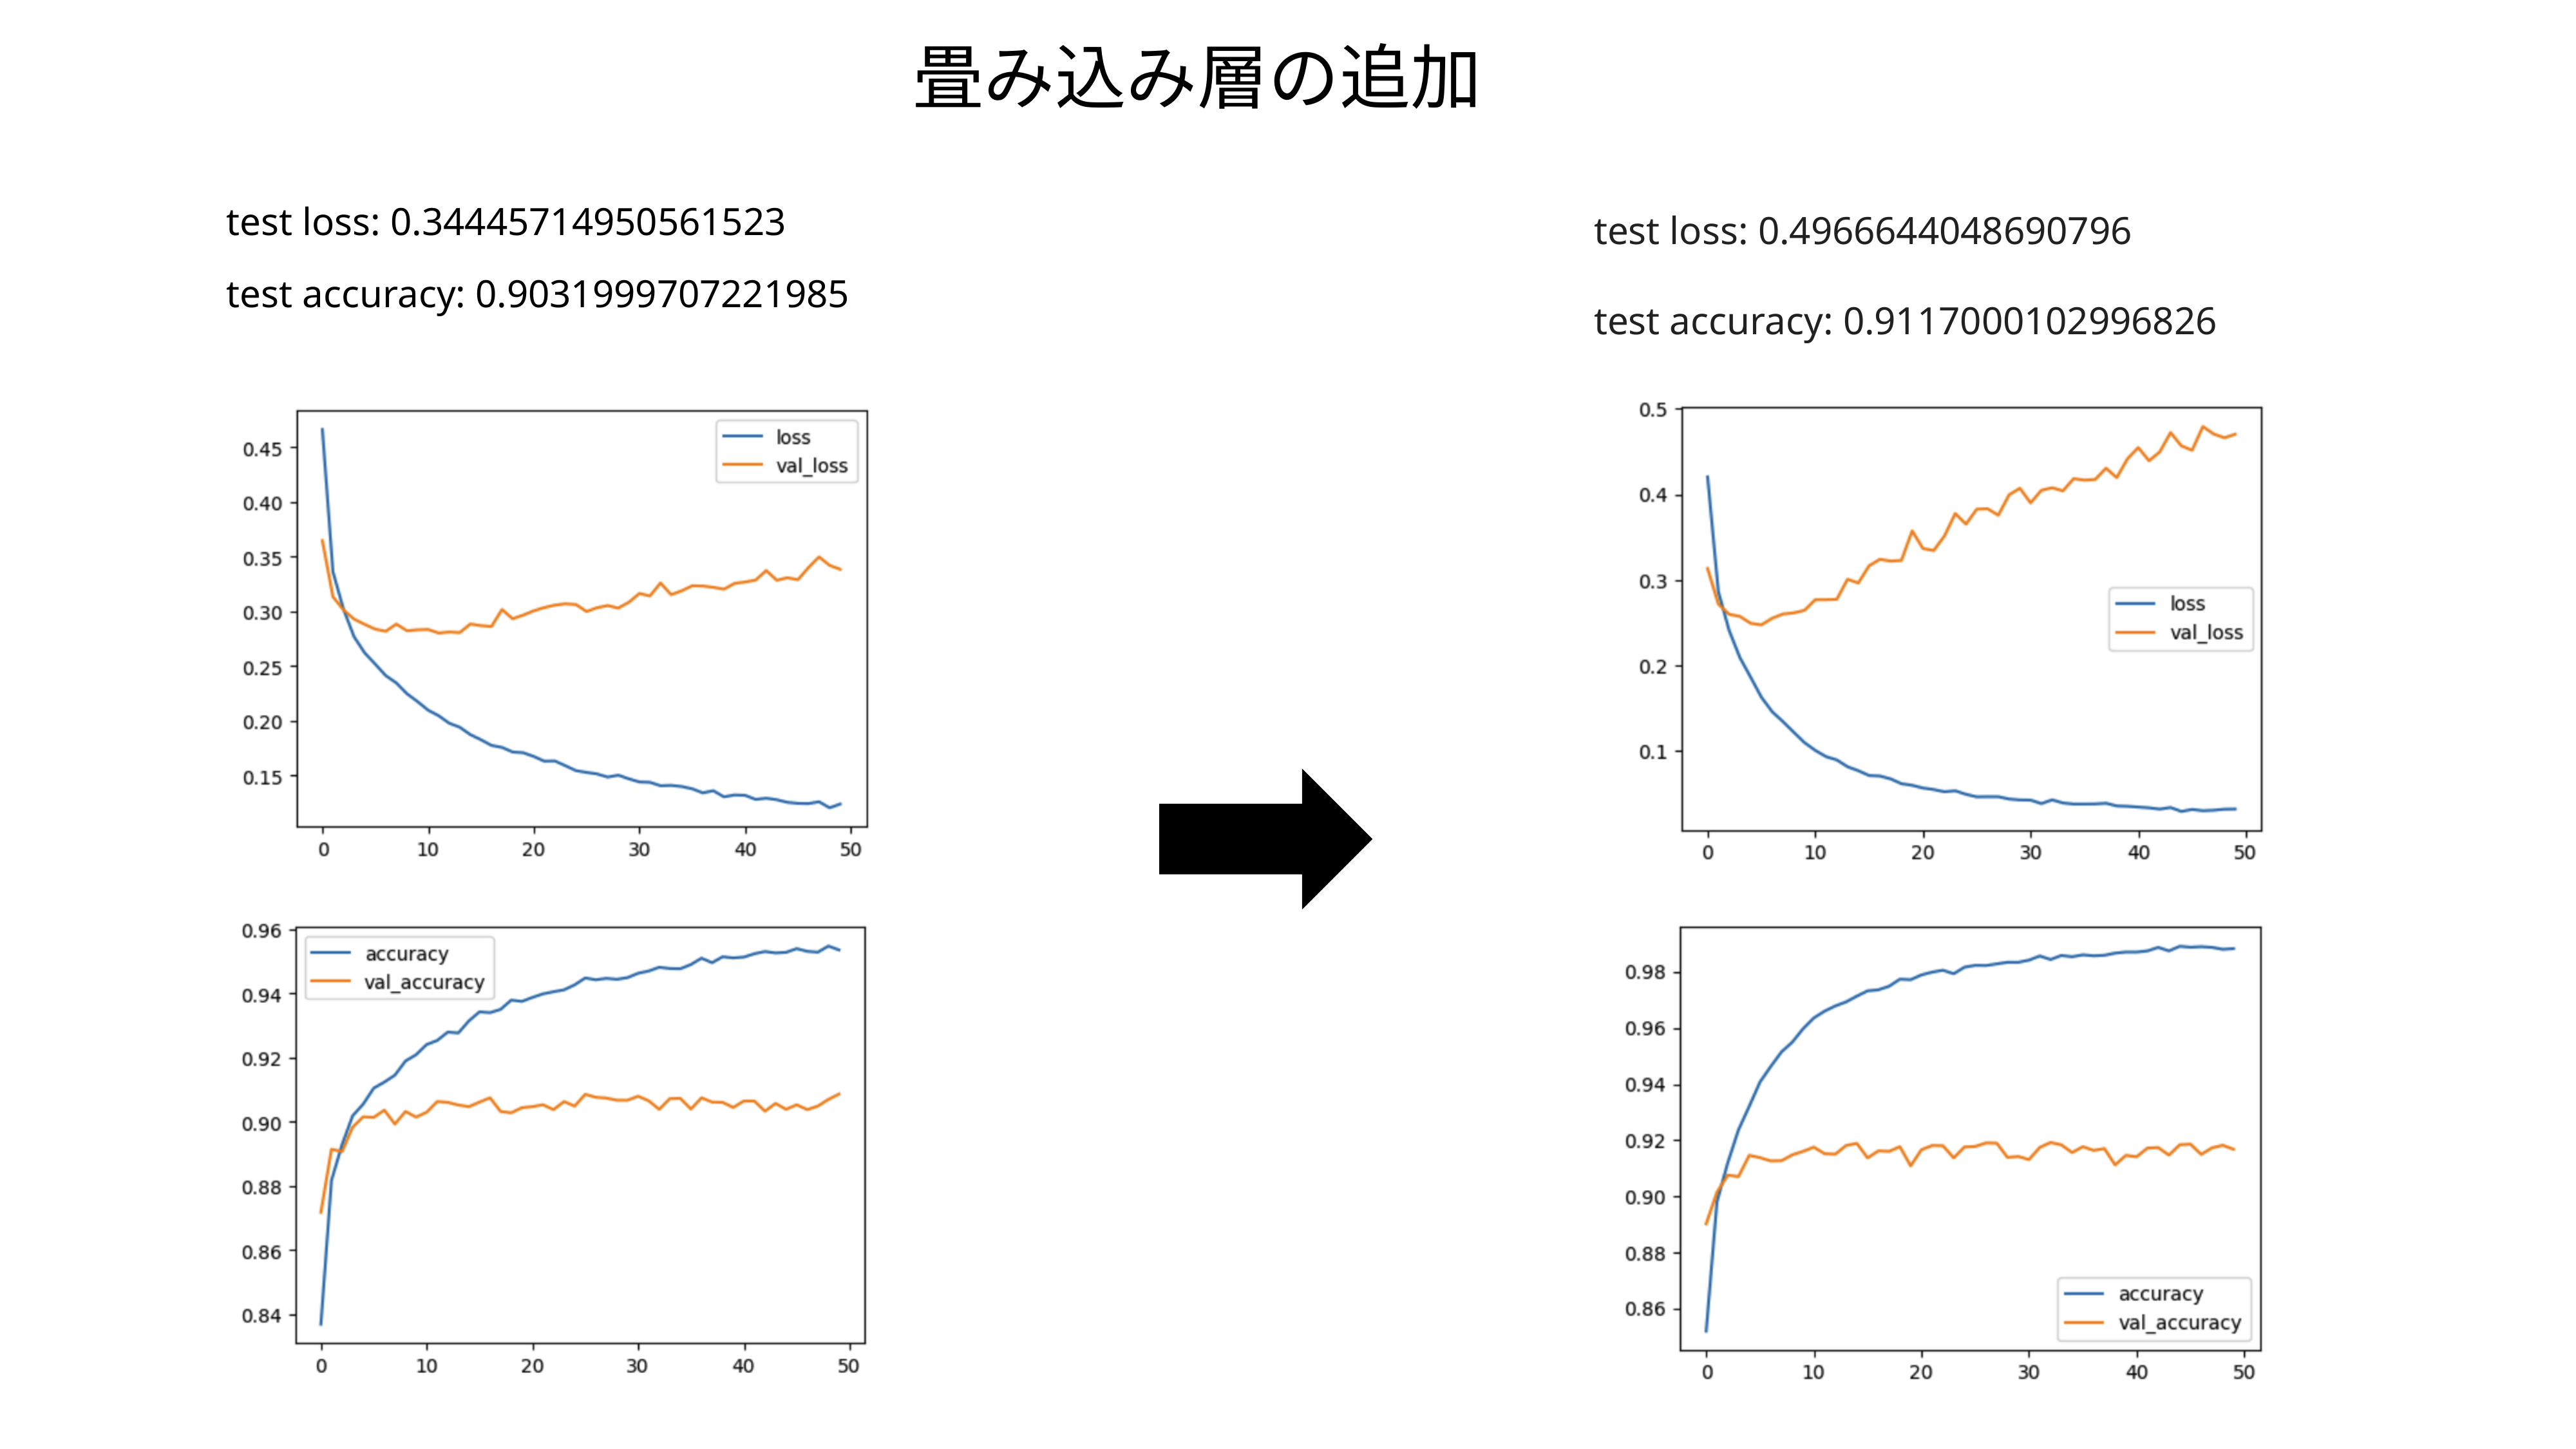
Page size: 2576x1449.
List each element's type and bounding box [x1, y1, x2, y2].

picture [1626, 390, 2304, 871]
text_box [226, 197, 947, 321]
text_box [907, 37, 1488, 124]
picture [200, 393, 877, 873]
picture [1593, 909, 2271, 1390]
text_box [1159, 768, 1373, 910]
text_box [1593, 207, 2524, 343]
picture [226, 909, 903, 1390]
